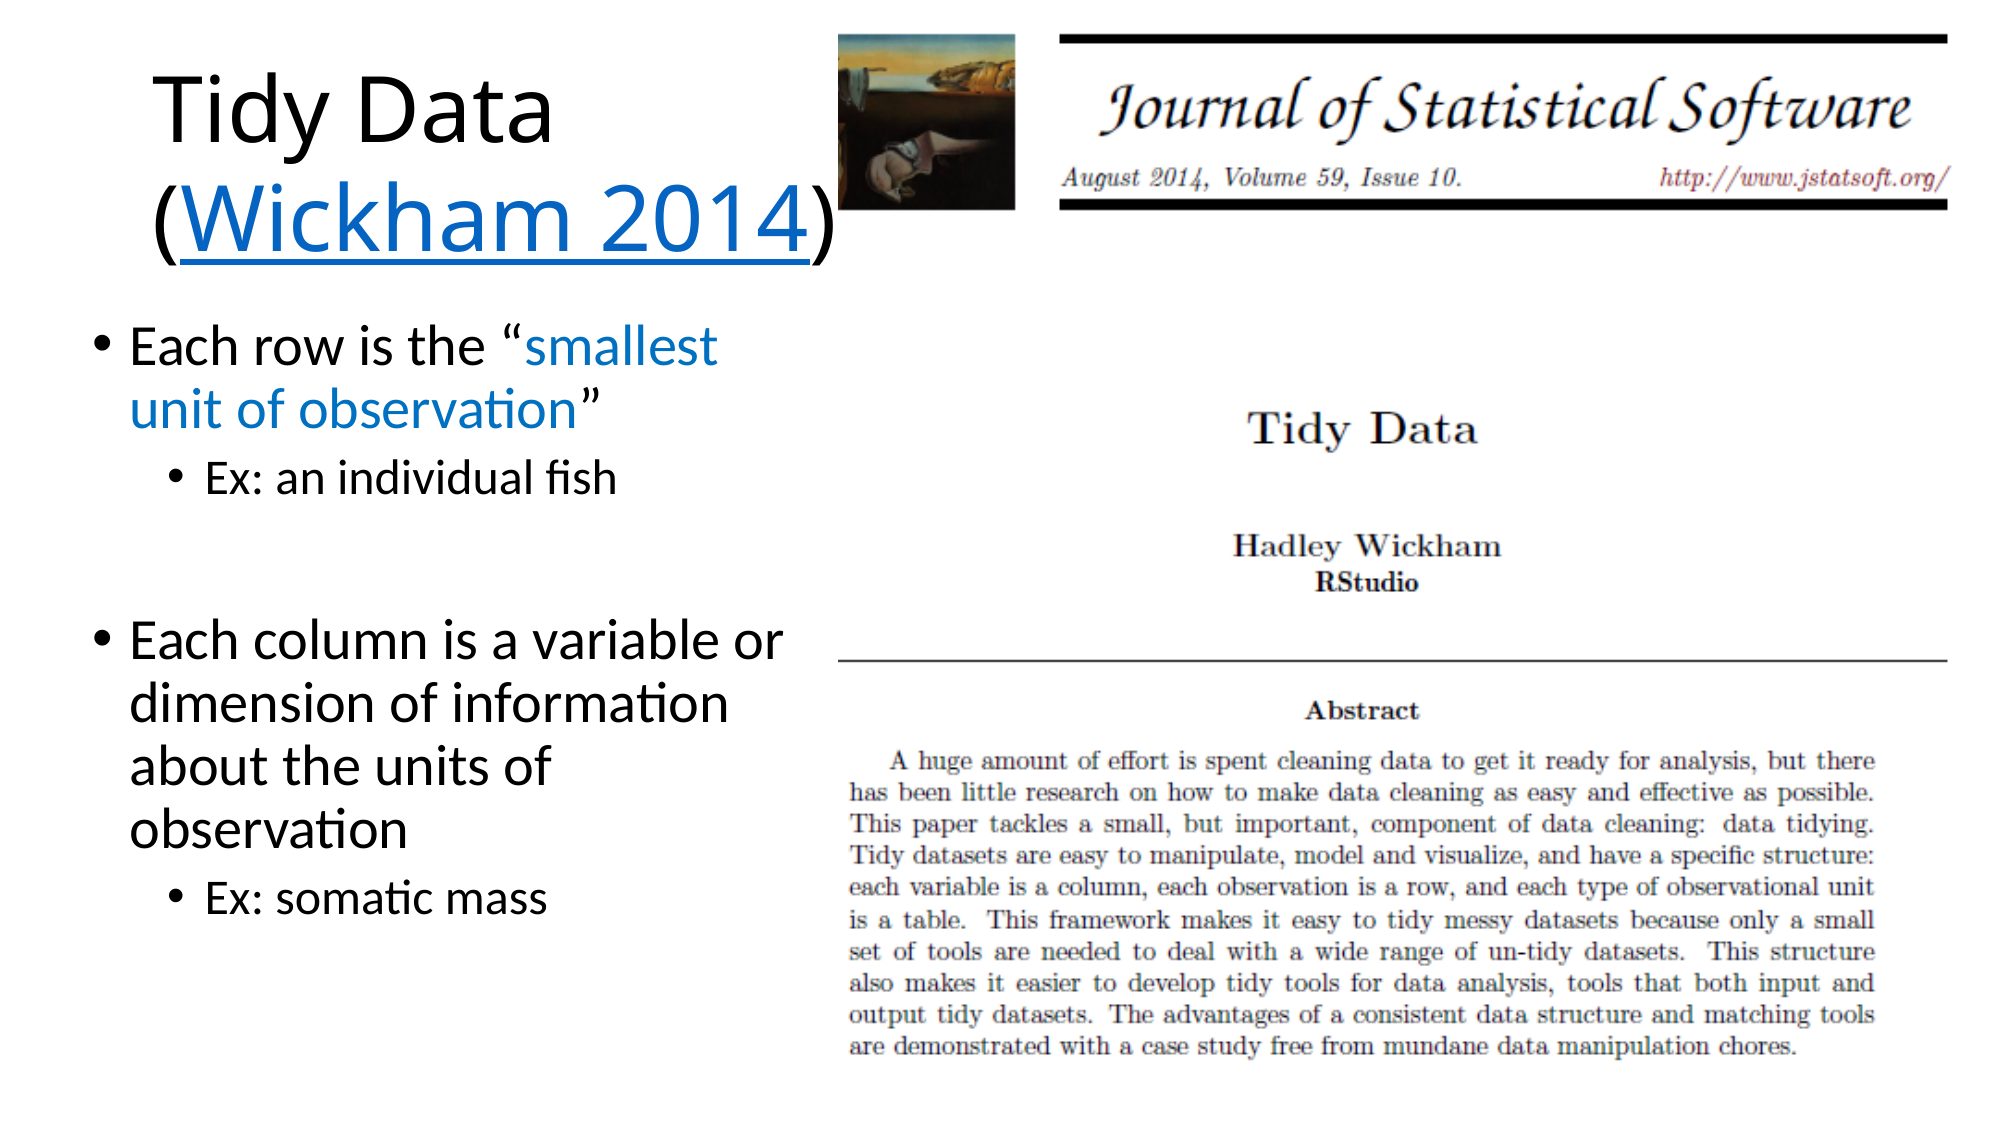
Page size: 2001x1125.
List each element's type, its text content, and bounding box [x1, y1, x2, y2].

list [838, 29, 1959, 1066]
title Tidy Data (Wickham 2014) [137, 59, 838, 278]
list Each row is the “smallest unit of observation” Ex: an individual fish Each column is a variable or dimension of information about the units of observation Ex: somatic mass [77, 307, 838, 1022]
